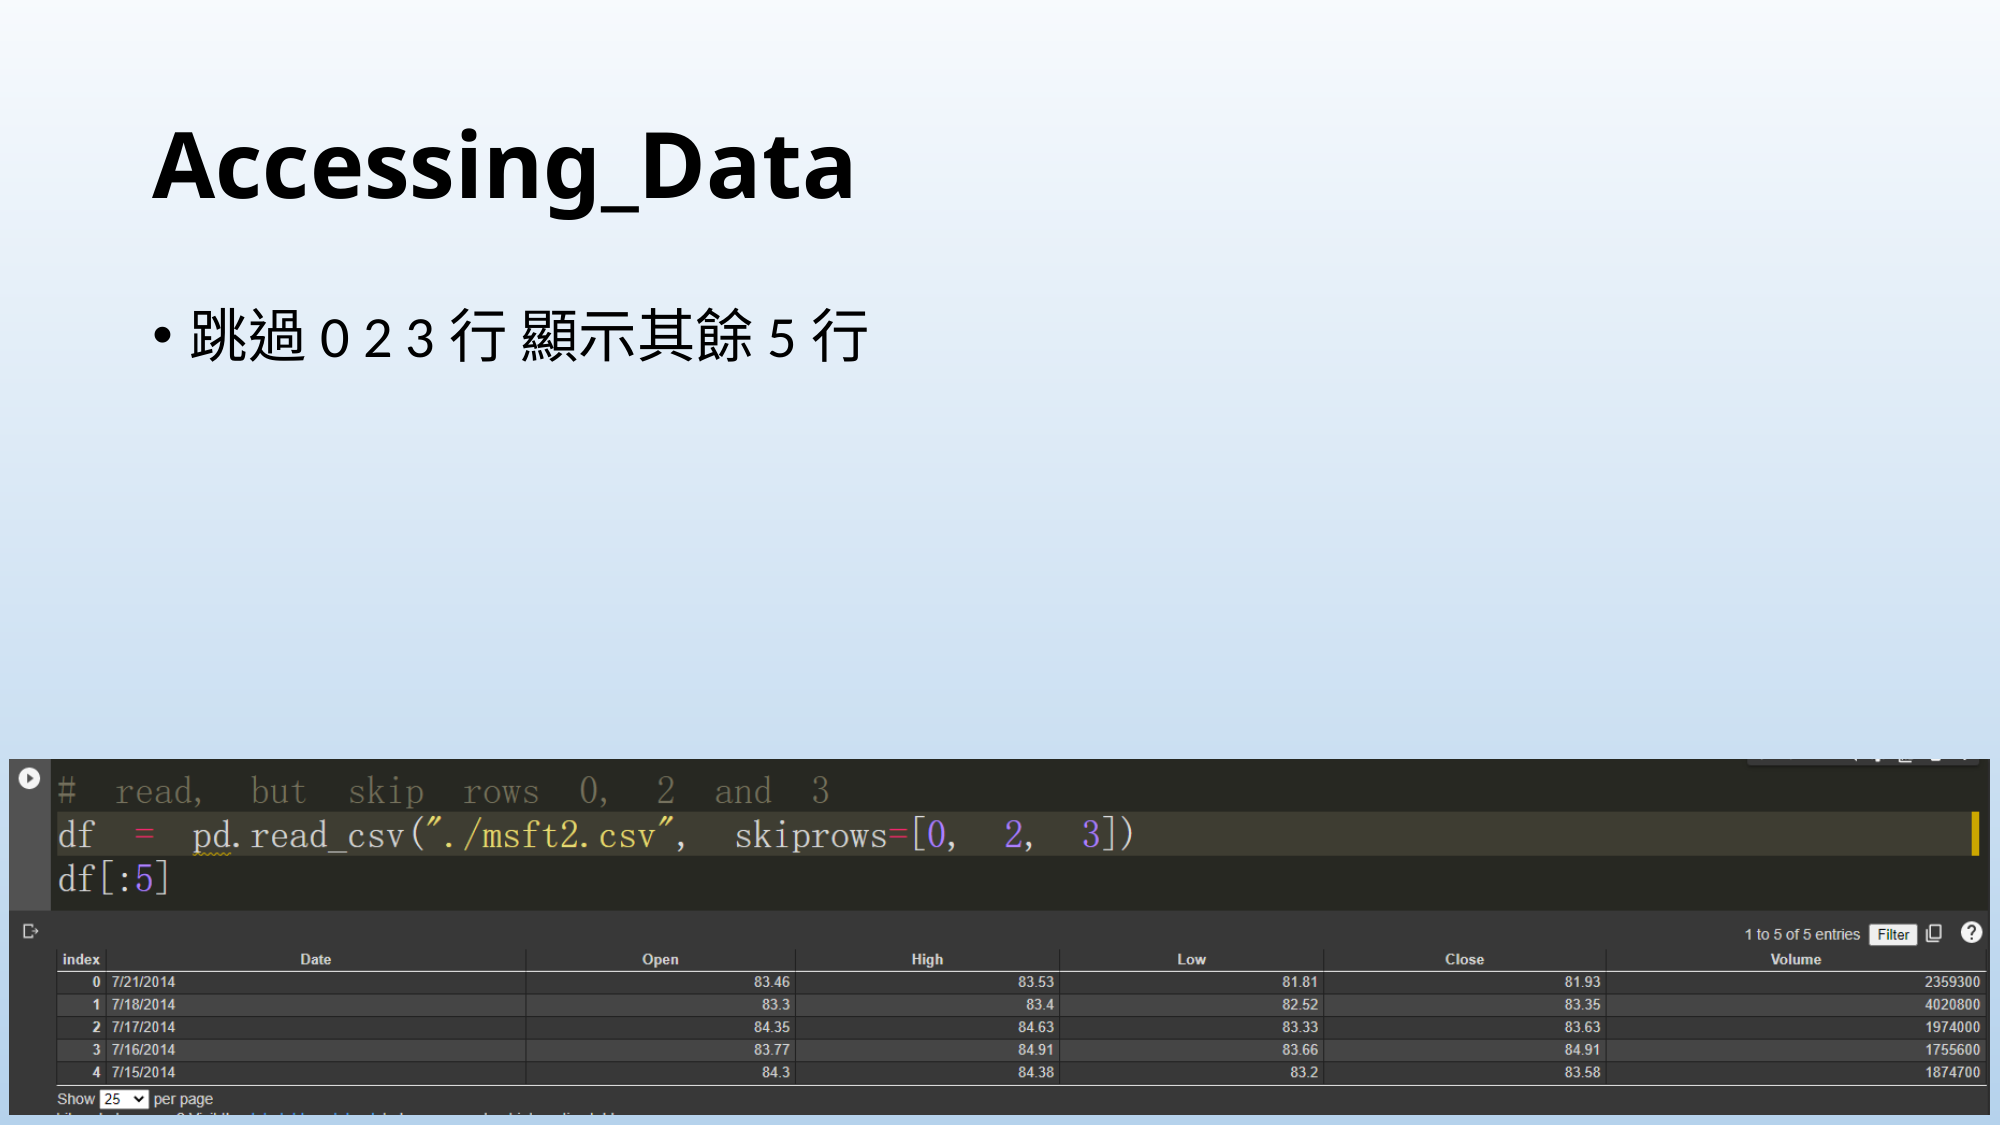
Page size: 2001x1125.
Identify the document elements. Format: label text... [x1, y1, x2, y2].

title Accessing_Data [137, 59, 1863, 278]
list 跳過0 2 3行 顯示其餘5行 [137, 299, 1863, 759]
picture [9, 759, 1990, 1115]
